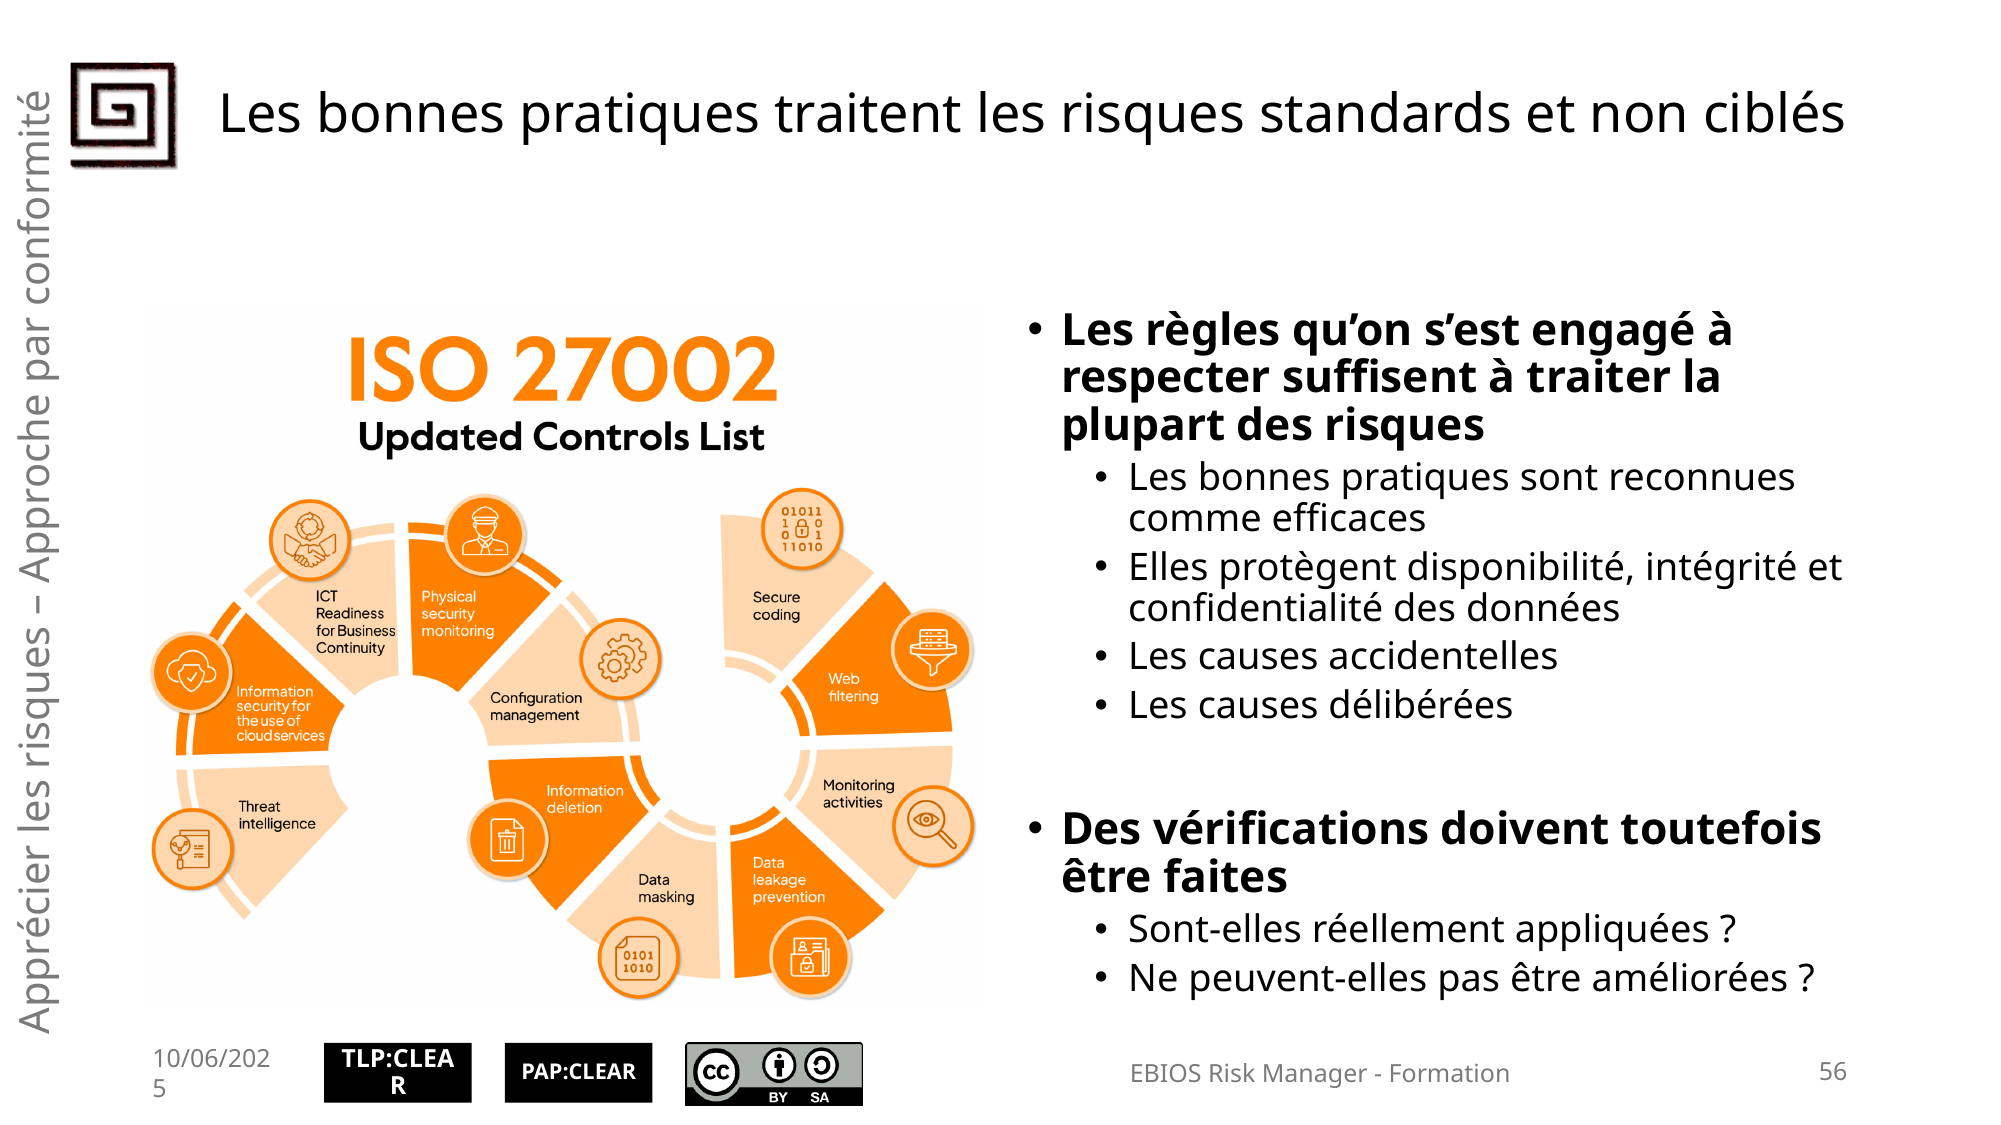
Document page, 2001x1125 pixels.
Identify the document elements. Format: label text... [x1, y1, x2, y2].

text_box Apprécier les risques – Approche par conformité [0, 0, 65, 1125]
picture [67, 59, 178, 170]
picture [685, 1042, 863, 1106]
footer EBIOS Risk Manager - Formation [895, 1042, 1746, 1103]
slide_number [137, 1042, 291, 1103]
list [136, 300, 988, 1013]
list Les règles qu’on s’est engagé à respecter suffisent à traiter la plupart des risques Les bonnes pratiques sont reconnues comme efficaces Elles protègent disponibilité, intégrité et confidentialité des données Les causes accidentelles Les causes délibérées Des vérifications doivent toutefois être faites Sont-elles réellement appliquées ? Ne peuvent-elles pas être améliorées ? [1012, 299, 1863, 1014]
title Les bonnes pratiques traitent les risques standards et non ciblés [203, 59, 1863, 170]
slide_number 56 [1771, 1042, 1863, 1103]
